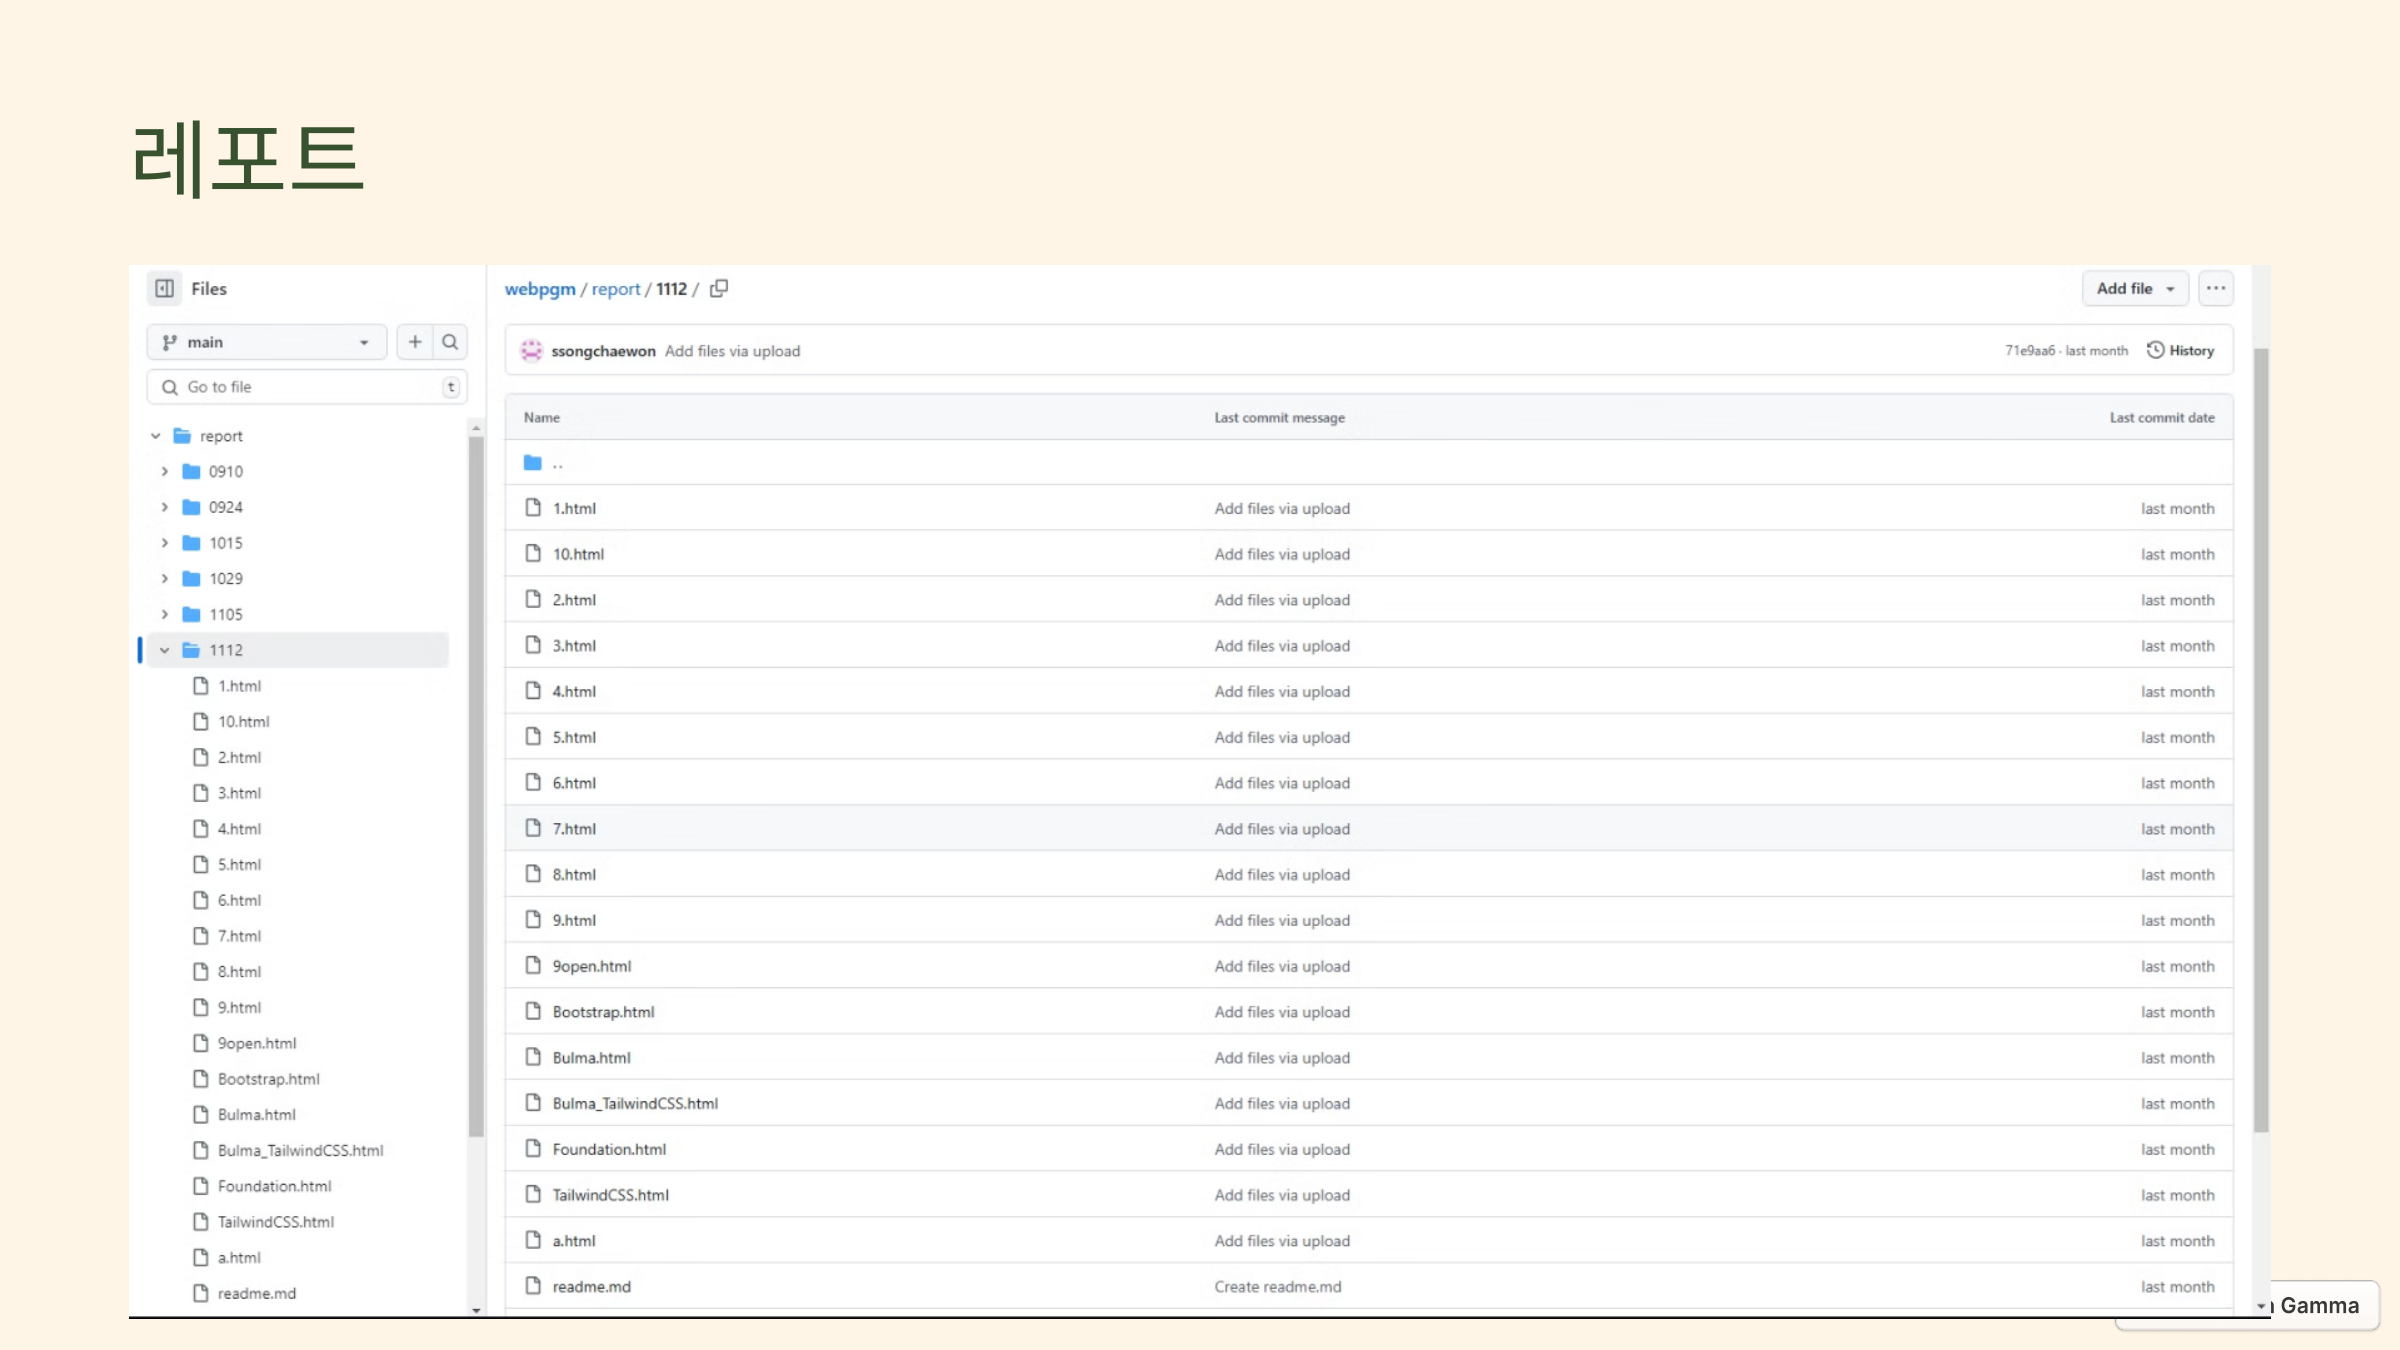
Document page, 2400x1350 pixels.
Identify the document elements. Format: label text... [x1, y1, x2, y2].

picture [129, 265, 2389, 1339]
text_box 레포트 [129, 101, 999, 211]
